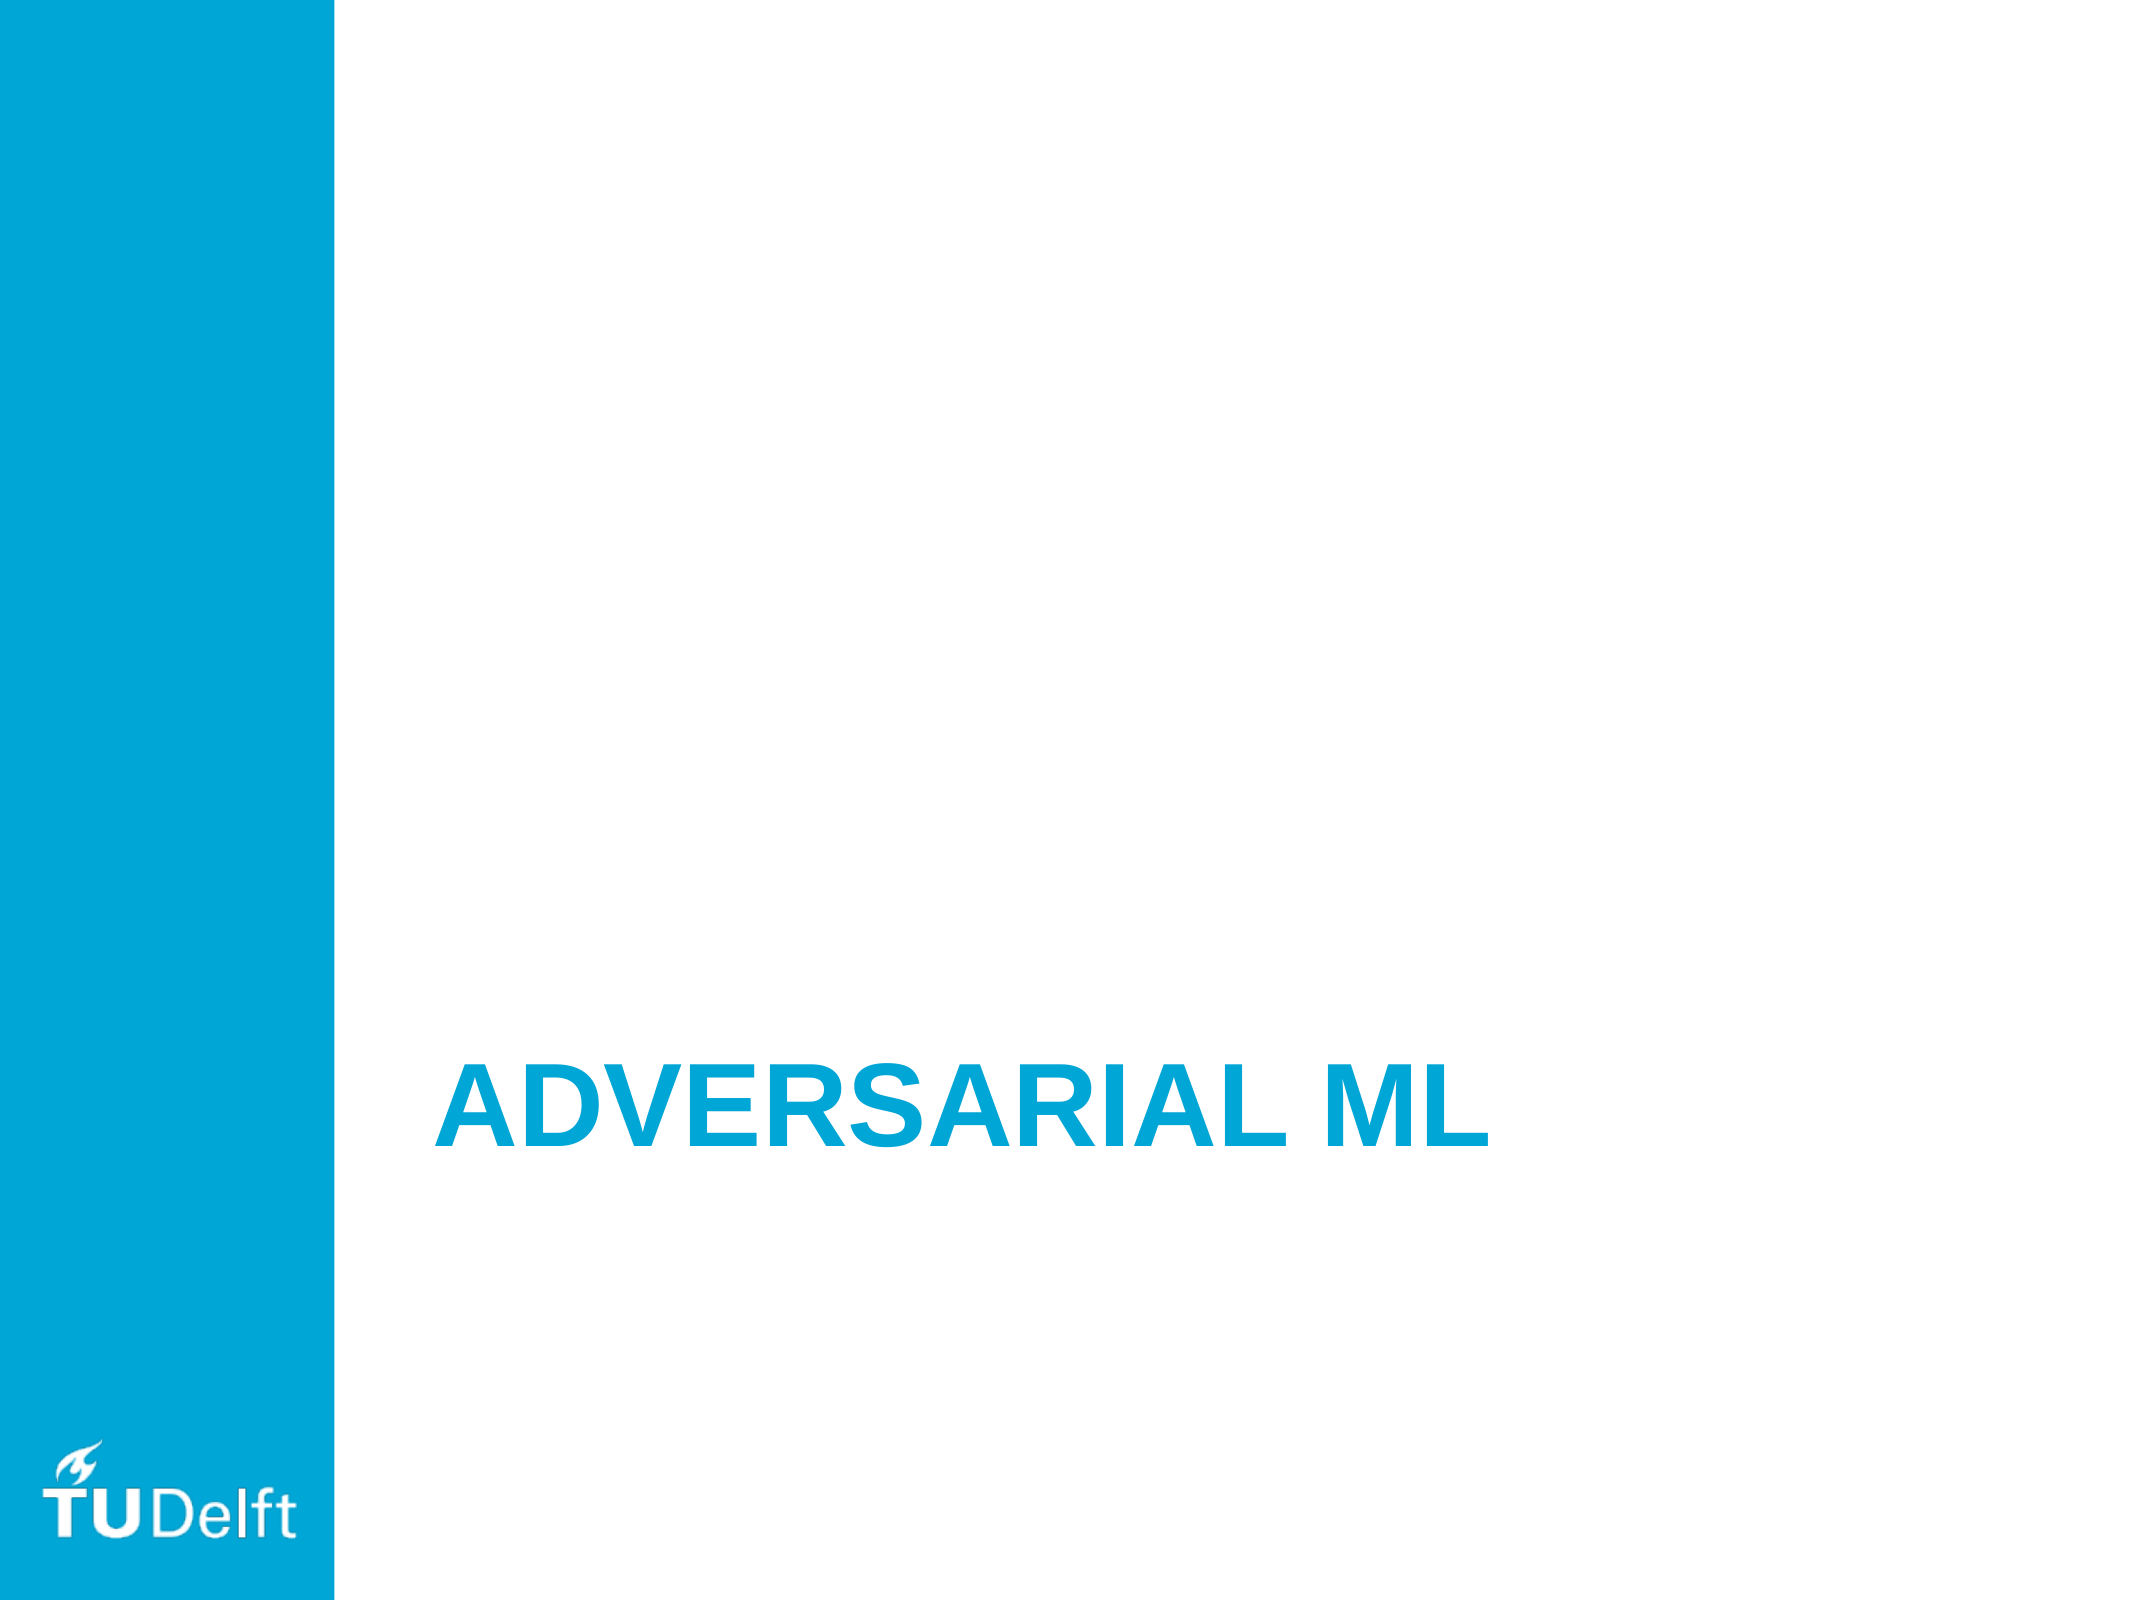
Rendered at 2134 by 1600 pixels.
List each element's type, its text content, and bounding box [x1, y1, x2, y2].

title Adversarial ML [432, 1028, 1982, 1346]
